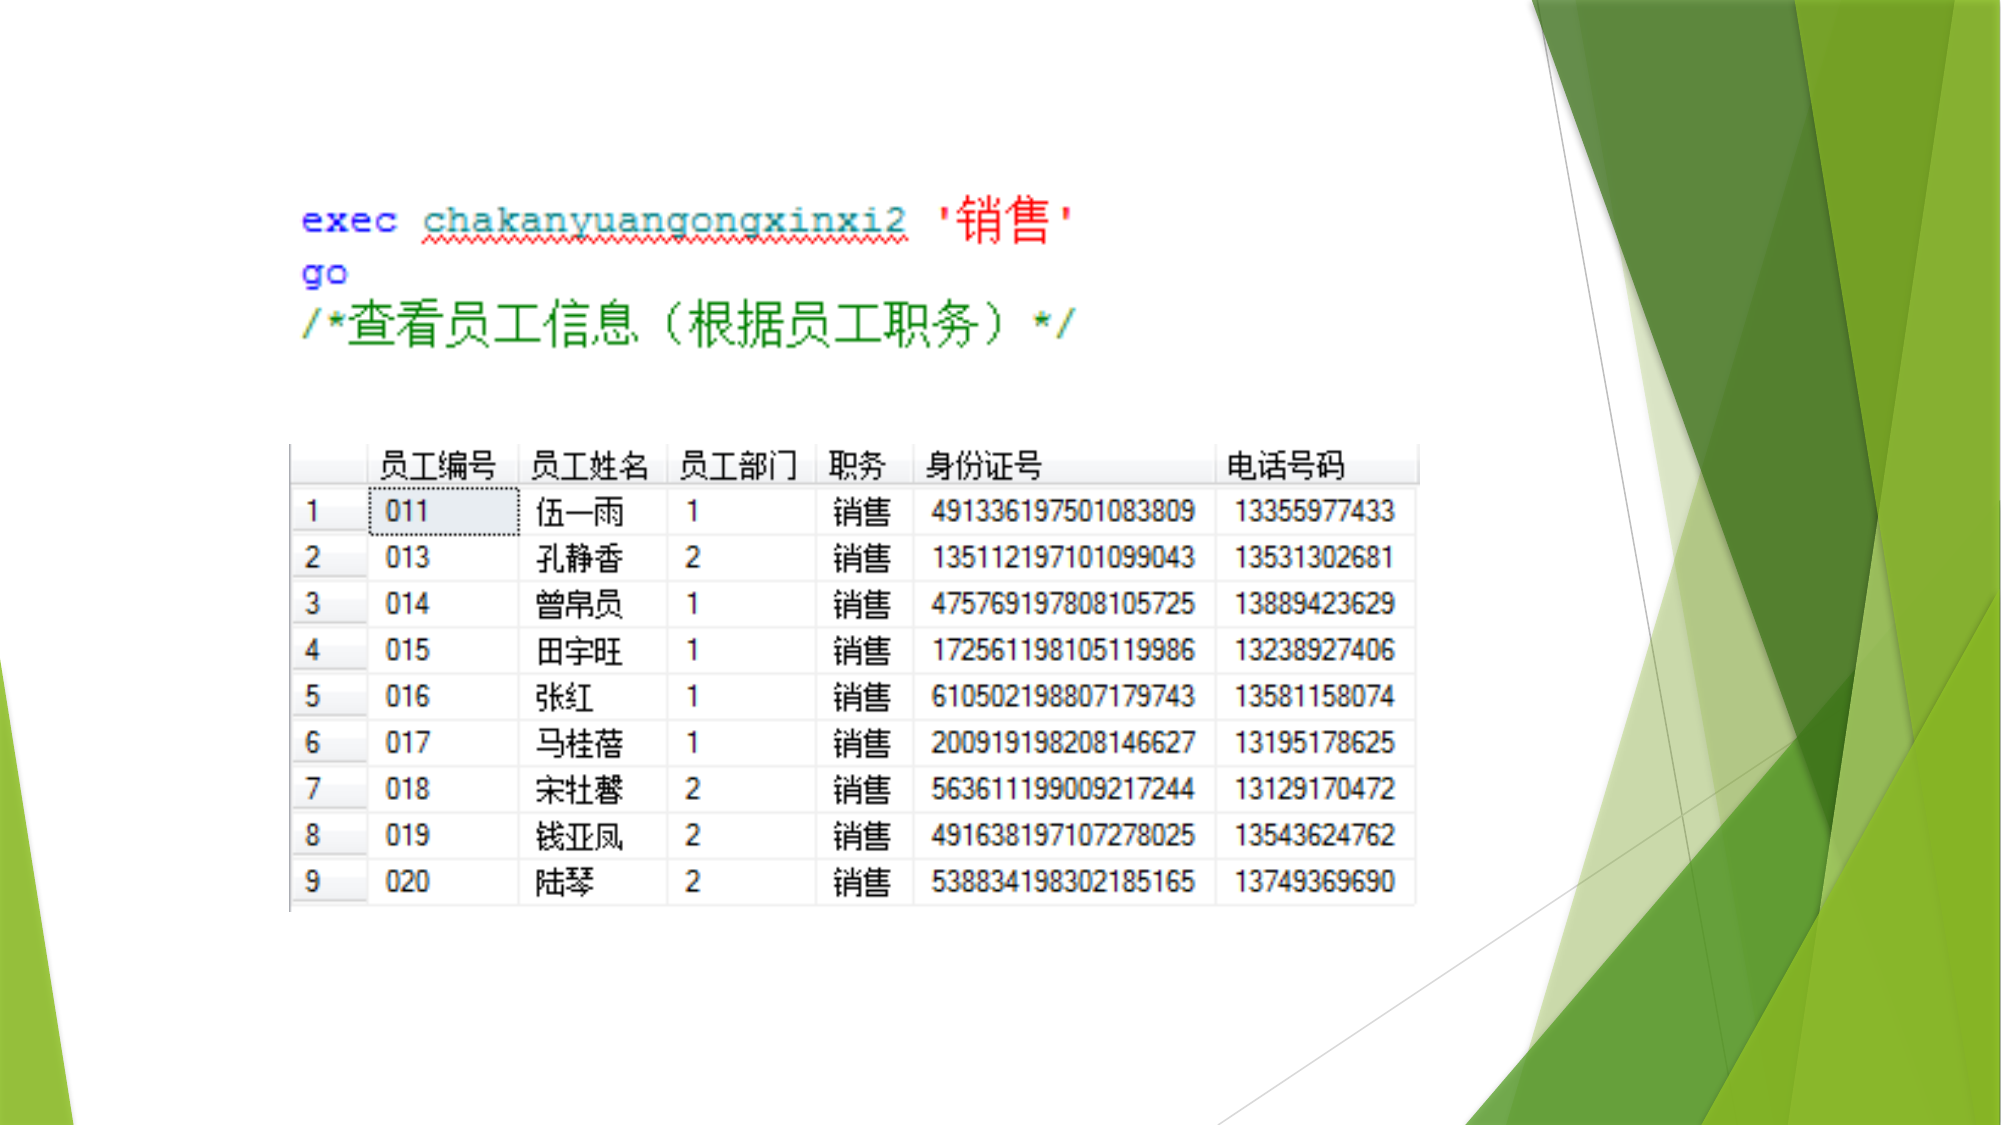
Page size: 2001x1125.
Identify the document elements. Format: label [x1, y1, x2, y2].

picture [288, 192, 1114, 374]
picture [288, 443, 1420, 913]
